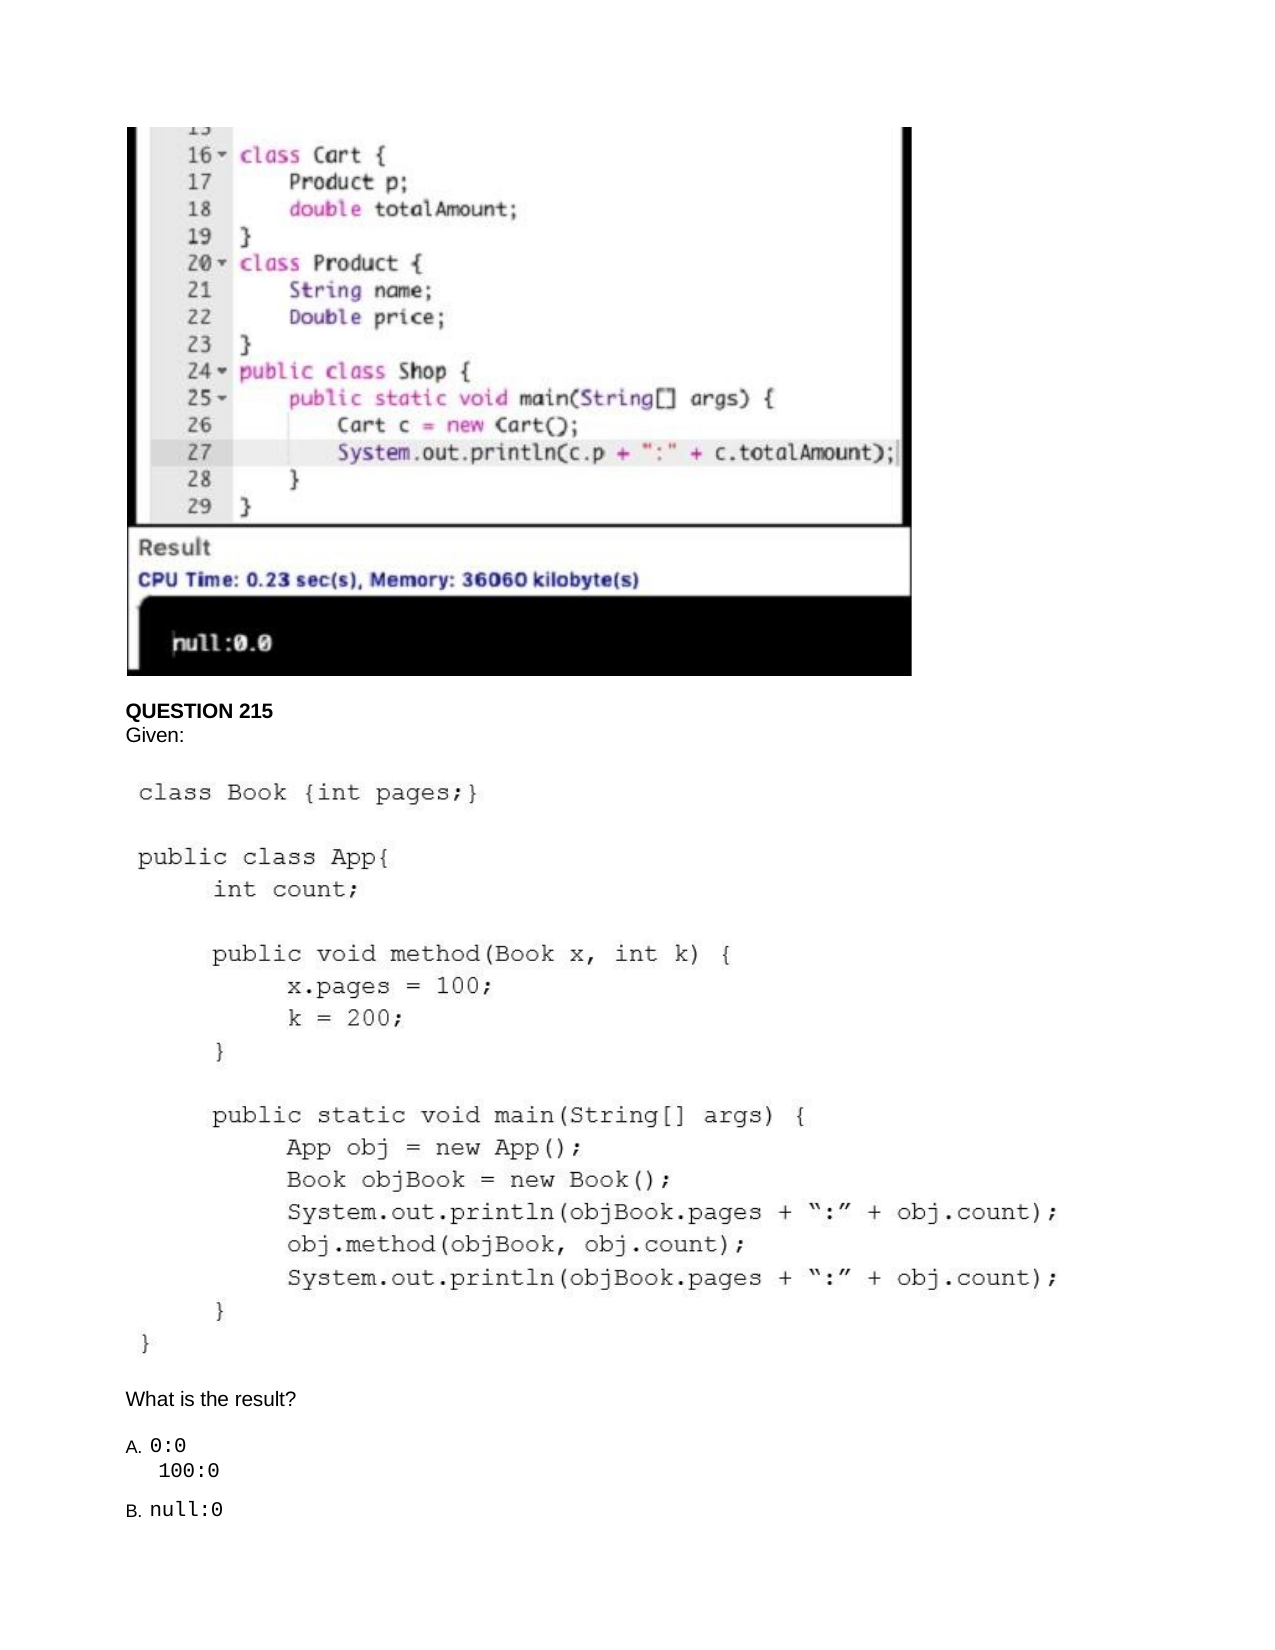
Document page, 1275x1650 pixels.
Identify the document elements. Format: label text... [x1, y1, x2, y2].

text_box [127, 127, 912, 676]
text_box QUESTION 215 Given: [123, 696, 277, 747]
text_box What is the result? A. 0:0 100:0 B. null:0 [117, 1384, 303, 1523]
text_box [137, 781, 1059, 1357]
